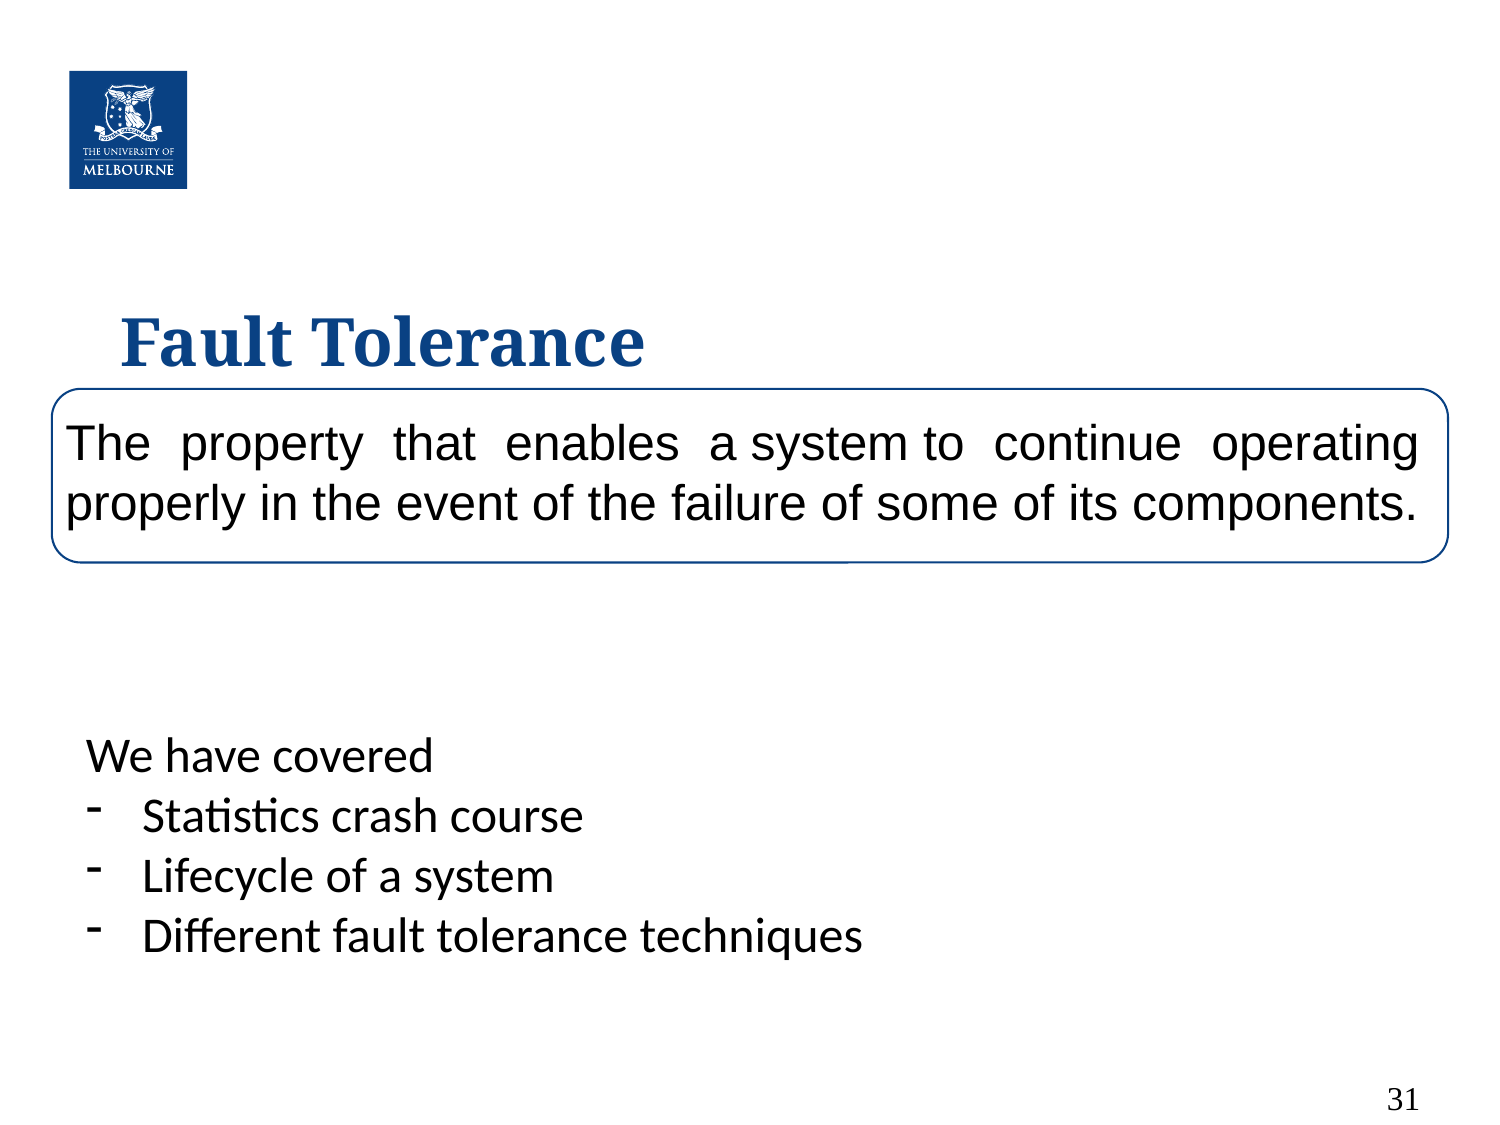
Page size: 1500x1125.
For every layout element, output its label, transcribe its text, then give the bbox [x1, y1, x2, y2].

text_box We have covered Statistics crash course Lifecycle of a system Different fault tolerance techniques [71, 715, 879, 971]
text_box [50, 387, 1450, 564]
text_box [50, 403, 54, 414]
title Fault Tolerance [105, 285, 1381, 387]
